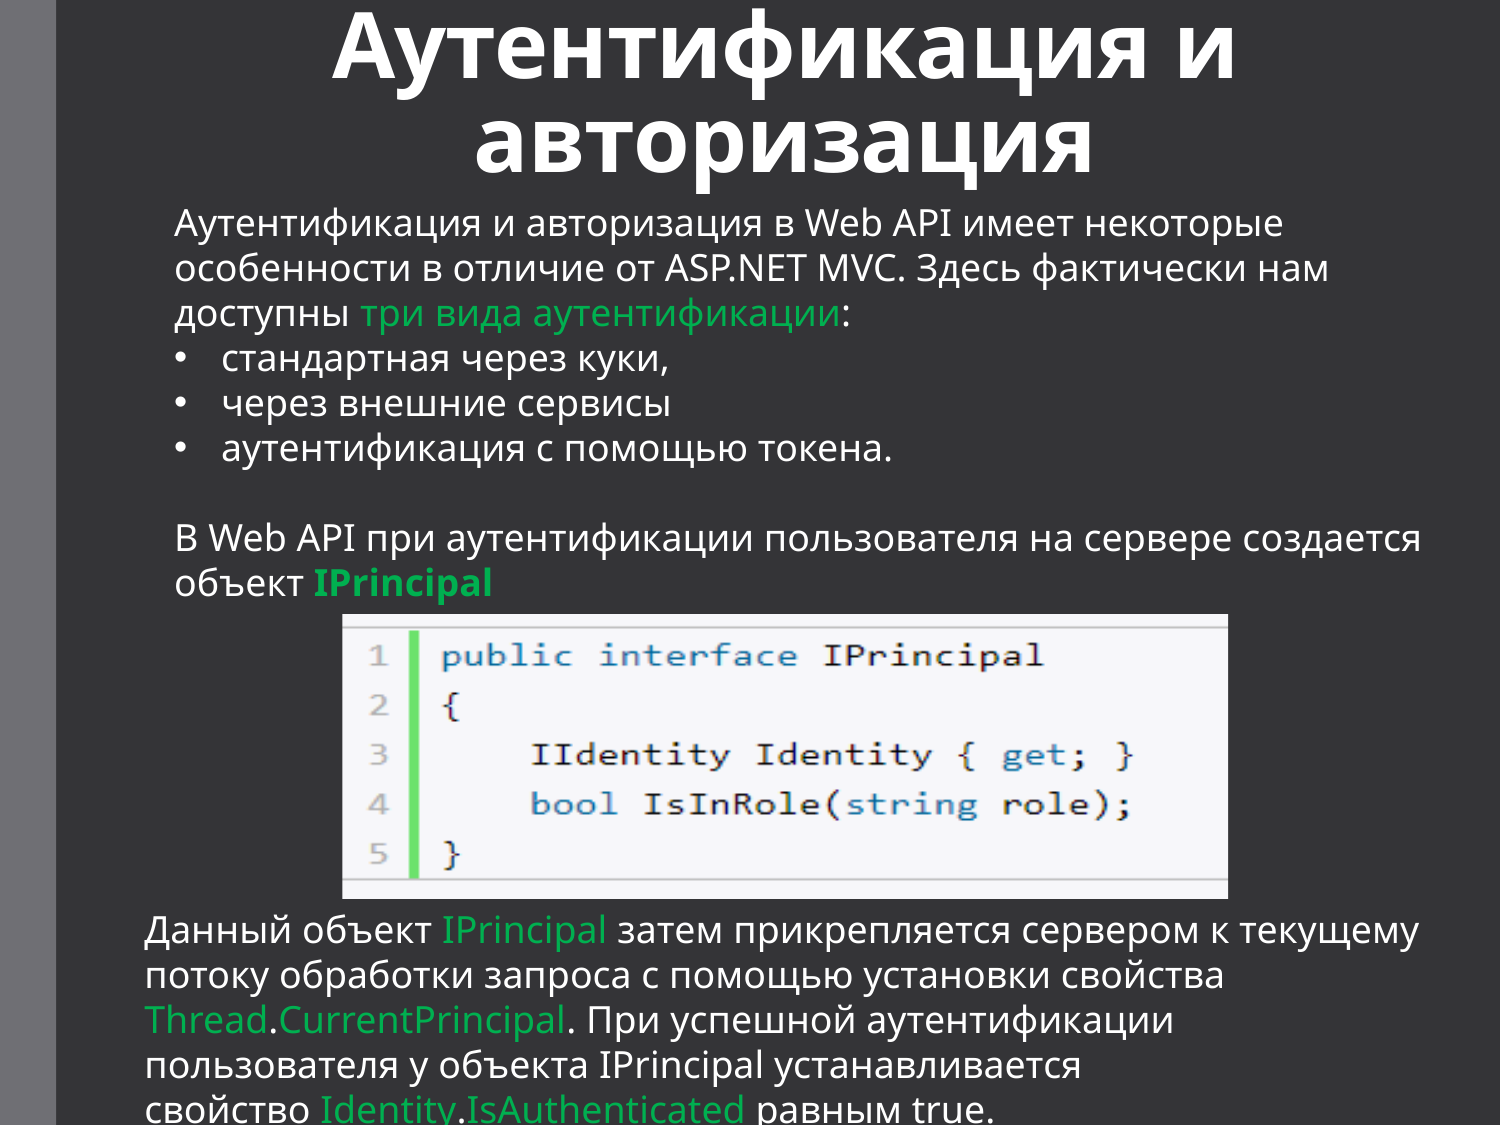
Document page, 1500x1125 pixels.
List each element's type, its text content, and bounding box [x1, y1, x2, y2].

title Аутентификация и авторизация [174, 0, 1397, 191]
text_box Данный объект IPrincipal затем прикрепляется сервером к текущему потоку обработки запроса с помощью установки свойства Thread.CurrentPrincipal. При успешной аутентификации пользователя у объекта IPrincipal устанавливается свойство Identity.IsAuthenticated равным true. [129, 898, 1441, 1125]
picture [341, 614, 1229, 899]
text_box Аутентификация и авторизация в Web API имеет некоторые особенности в отличие от ASP.NET MVC. Здесь фактически нам доступны три вида аутентификации: стандартная через куки, через внешние сервисы аутентификация с помощью токена. В Web API при аутентификации пользователя на сервере создается объект IPrincipal [159, 191, 1471, 612]
